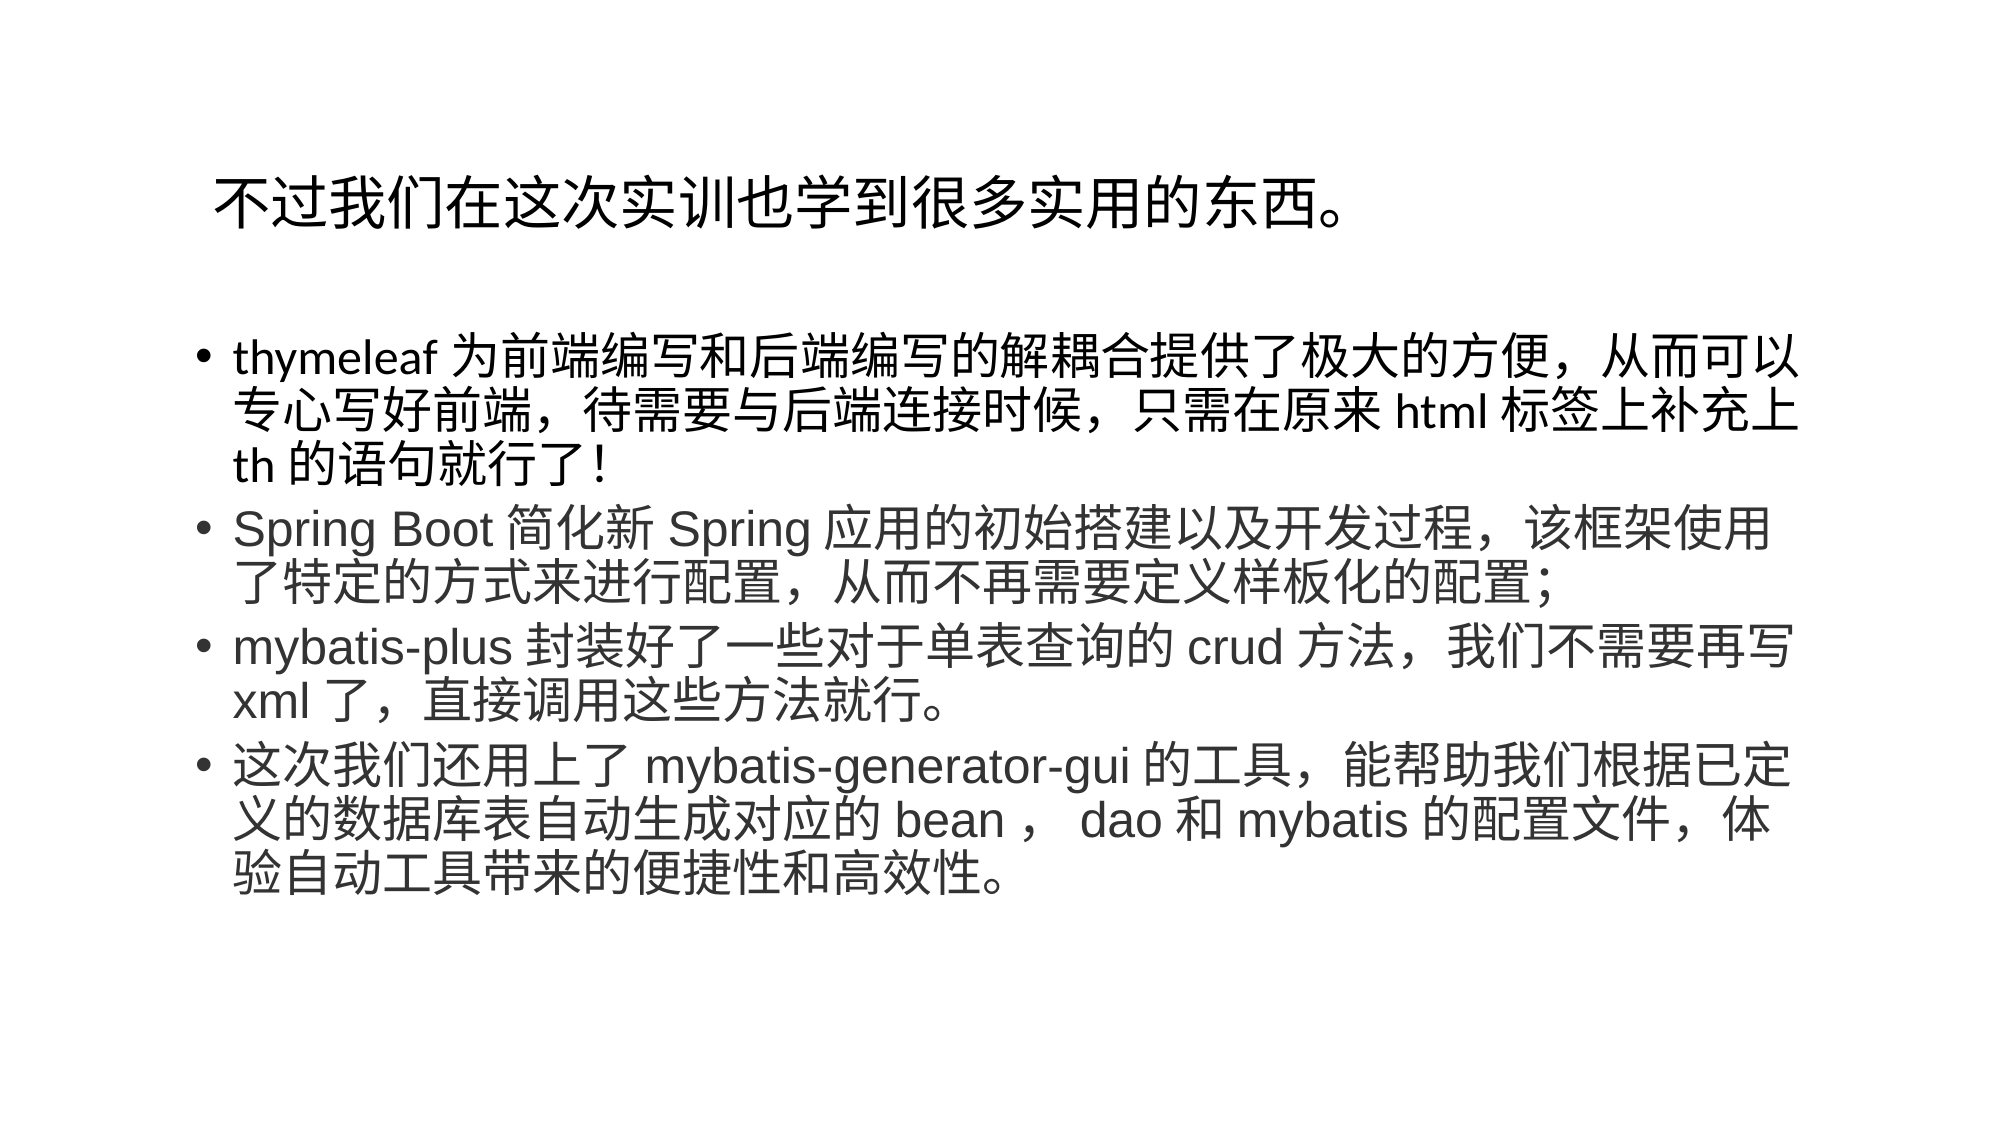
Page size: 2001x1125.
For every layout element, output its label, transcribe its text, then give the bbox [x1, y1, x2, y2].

list 不过我们在这次实训也学到很多实用的东西。 thymeleaf为前端编写和后端编写的解耦合提供了极大的方便，从而可以专心写好前端，待需要与后端连接时候，只需在原来html标签上补充上th的语句就行了！ Spring Boot简化新Spring应用的初始搭建以及开发过程，该框架使用了特定的方式来进行配置，从而不再需要定义样板化的配置； mybatis-plus封装好了一些对于单表查询的crud方法，我们不需要再写xml了，直接调用这些方法就行。 这次我们还用上了mybatis-generator-gui的工具，能帮助我们根据已定义的数据库表自动生成对应的bean，dao和mybatis的配置文件，体验自动工具带来的便捷性和高效性。 [105, 166, 1831, 881]
